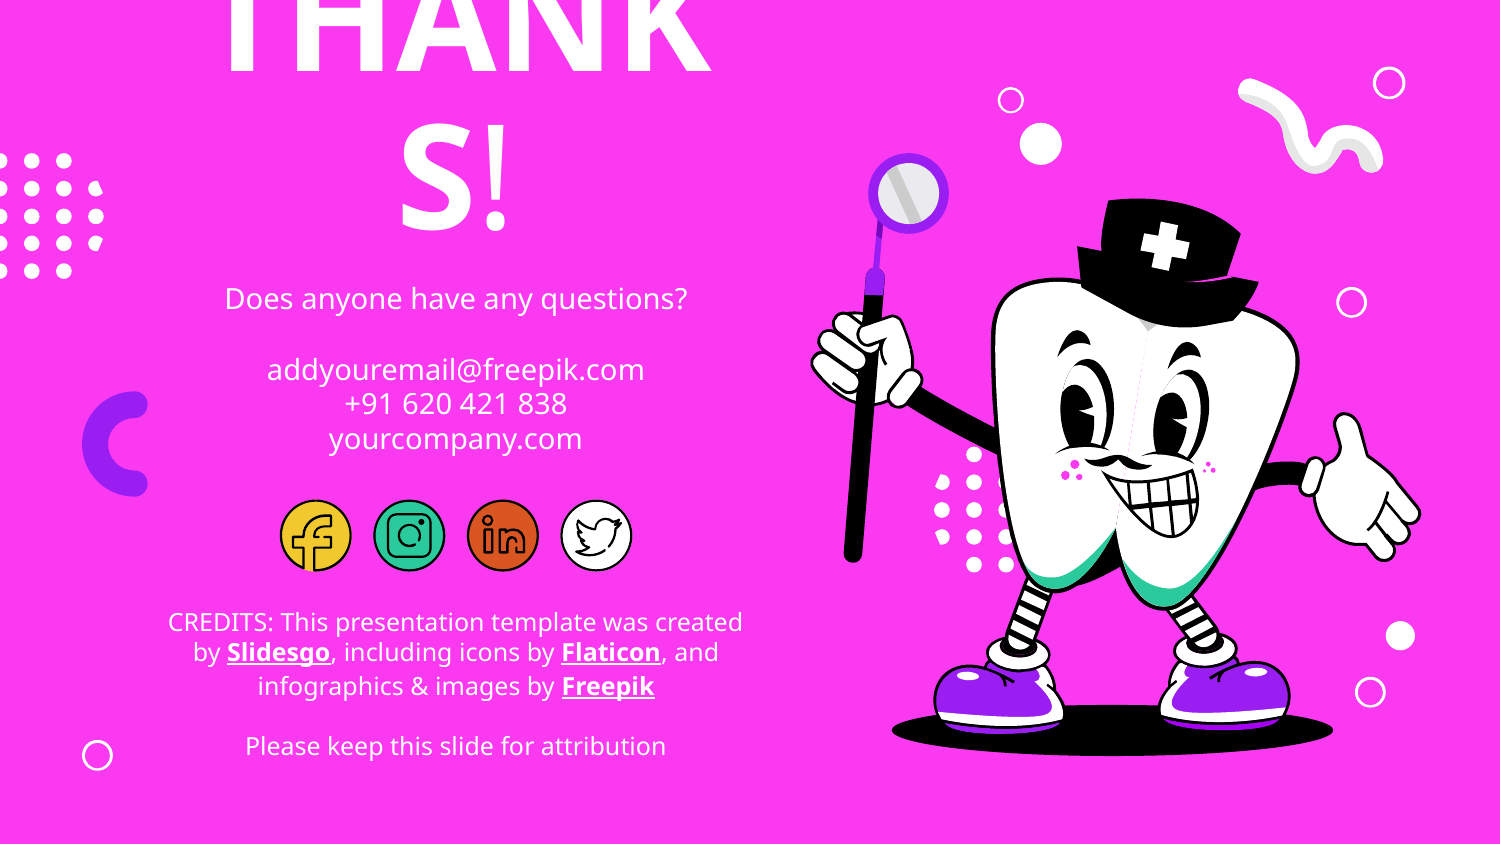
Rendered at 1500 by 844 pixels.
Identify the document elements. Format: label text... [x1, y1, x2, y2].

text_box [629, 0, 710, 70]
title THANKS! [162, 72, 750, 276]
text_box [298, 0, 382, 70]
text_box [534, 0, 601, 70]
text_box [466, 499, 540, 572]
text_box Please keep this slide for attribution [162, 720, 750, 771]
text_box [232, 0, 253, 70]
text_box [373, 499, 446, 572]
text_box [1019, 122, 1062, 151]
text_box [808, 152, 1422, 757]
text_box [560, 499, 633, 572]
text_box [510, 0, 528, 70]
text_box [997, 87, 1024, 114]
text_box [279, 499, 353, 572]
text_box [397, 0, 495, 70]
subtitle Does anyone have any questions? addyouremail@freepik.com +91 620 421 838 yourcompany.com [162, 276, 750, 454]
